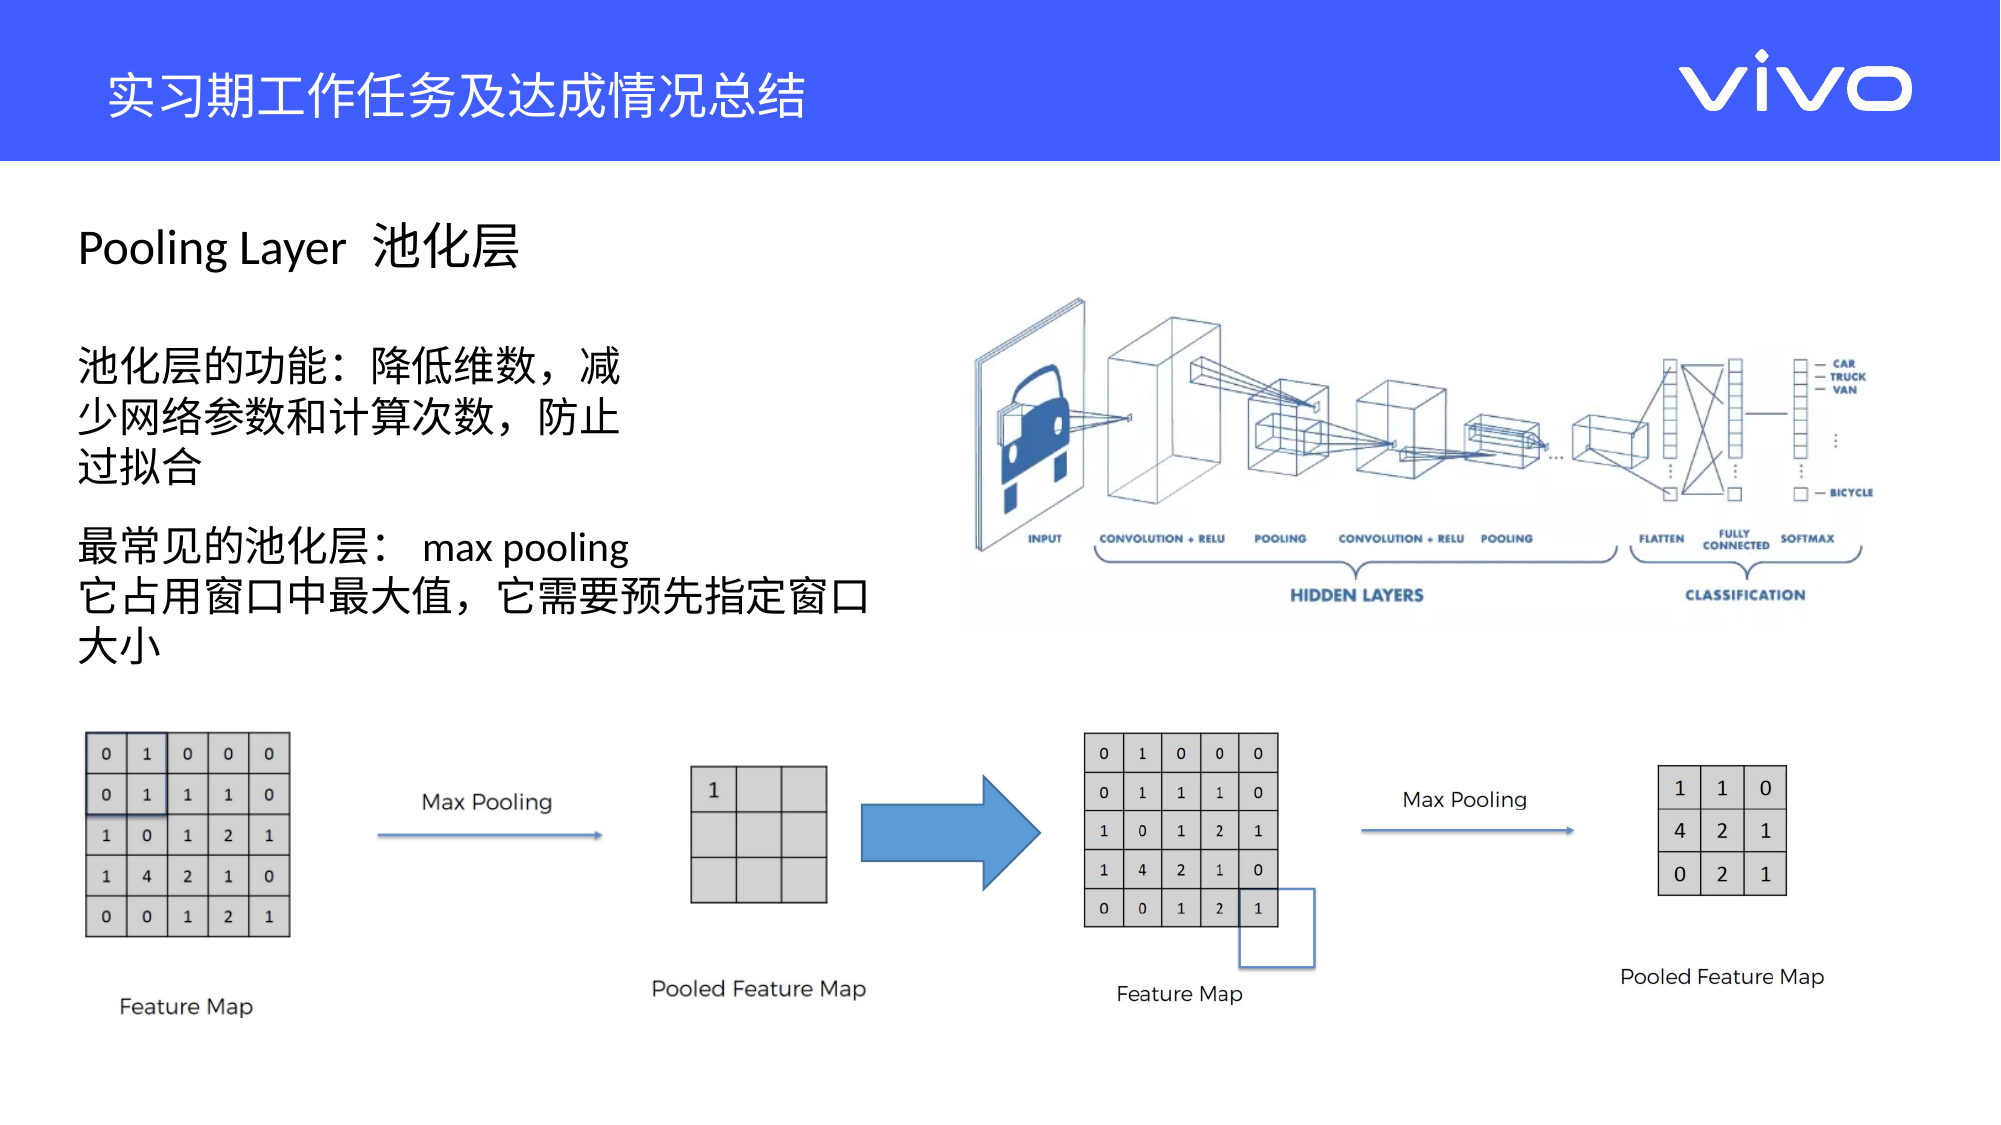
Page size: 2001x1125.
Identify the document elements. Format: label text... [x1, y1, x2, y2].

text_box 池化层的功能：降低维数，减少网络参数和计算次数，防止过拟合 [63, 332, 672, 498]
text_box Pooling Layer 池化层 [63, 207, 749, 282]
text_box 最常见的池化层：max pooling 它占用窗口中最大值，它需要预先指定窗口大小 [63, 512, 906, 678]
picture [0, 0, 2000, 161]
text_box [902, 773, 1042, 892]
picture [961, 209, 1912, 633]
picture [50, 710, 902, 1018]
picture [1062, 705, 1852, 1018]
